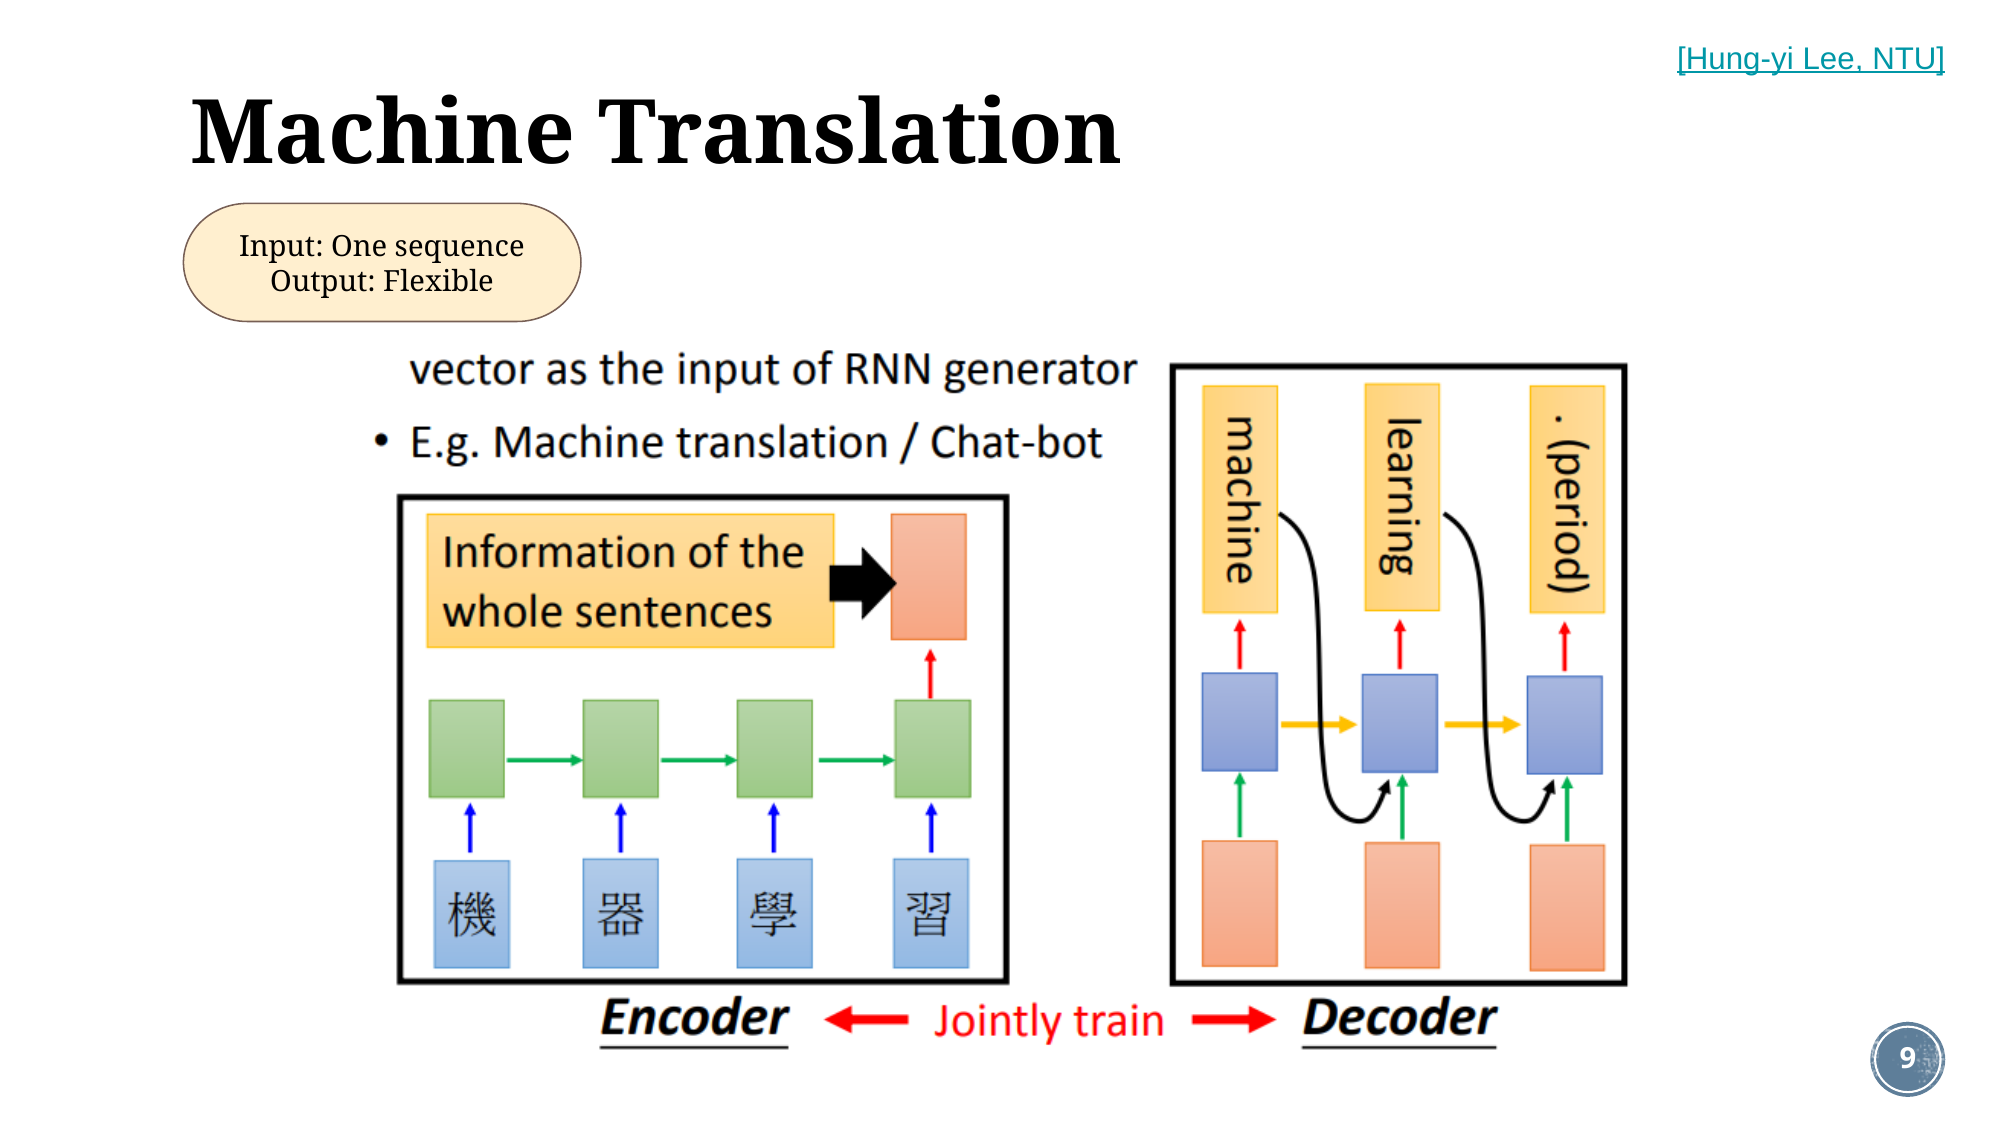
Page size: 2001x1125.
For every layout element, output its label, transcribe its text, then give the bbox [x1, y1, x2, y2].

picture [1887, 1021, 1929, 1028]
picture [1884, 1089, 1931, 1097]
text_box Input: One sequence Output: Flexible [183, 203, 581, 322]
slide_number ‹#› [1855, 1028, 1961, 1089]
picture [351, 346, 1649, 1071]
text_box [Hung-yi Lee, NTU] [1441, 23, 1961, 91]
title Machine Translation [175, 79, 1826, 191]
